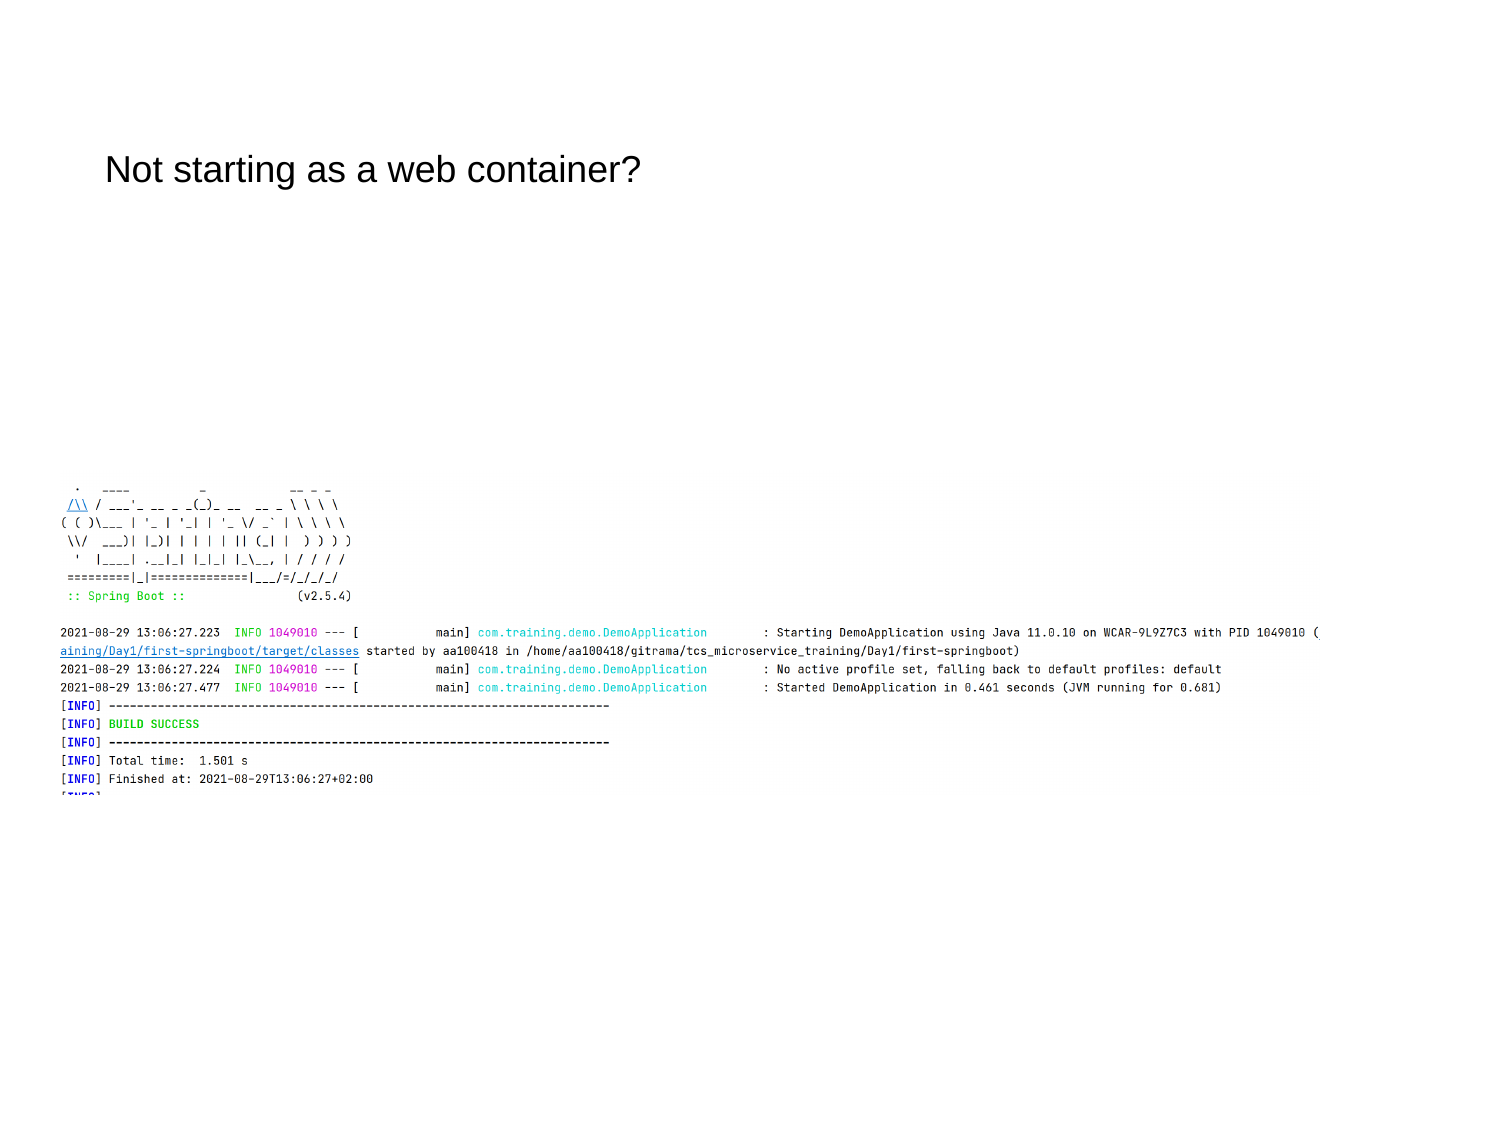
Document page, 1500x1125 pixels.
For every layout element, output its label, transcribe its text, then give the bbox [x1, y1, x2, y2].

picture [59, 470, 1321, 796]
text_box Not starting as a web container? [89, 138, 780, 195]
